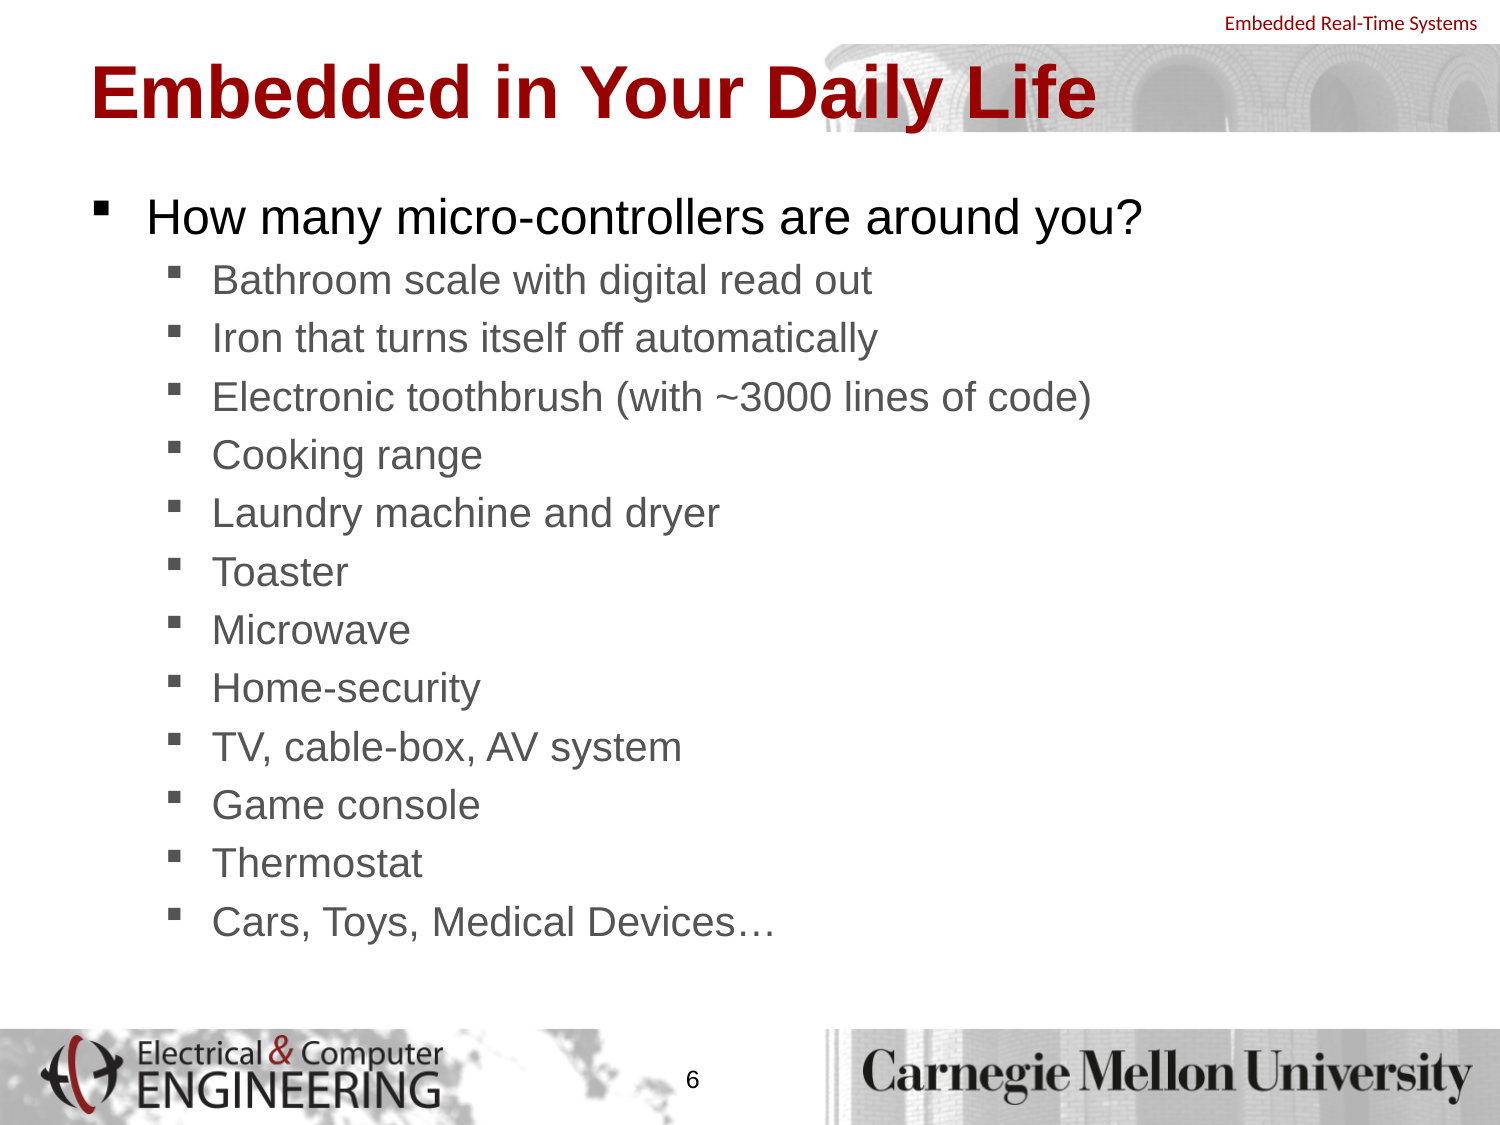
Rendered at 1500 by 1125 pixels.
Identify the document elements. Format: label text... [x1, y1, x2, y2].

picture [664, 43, 1500, 133]
title Embedded in Your Daily Life [75, 45, 1425, 133]
list How many micro-controllers are around you? Bathroom scale with digital read out Iron that turns itself off automatically Electronic toothbrush (with ~3000 lines of code) Cooking range Laundry machine and dryer Toaster Microwave Home-security TV, cable-box, AV system Game console Thermostat Cars, Toys, Medical Devices… [75, 177, 1425, 1005]
picture [0, 1028, 1500, 1125]
slide_number 6 [364, 1048, 715, 1109]
